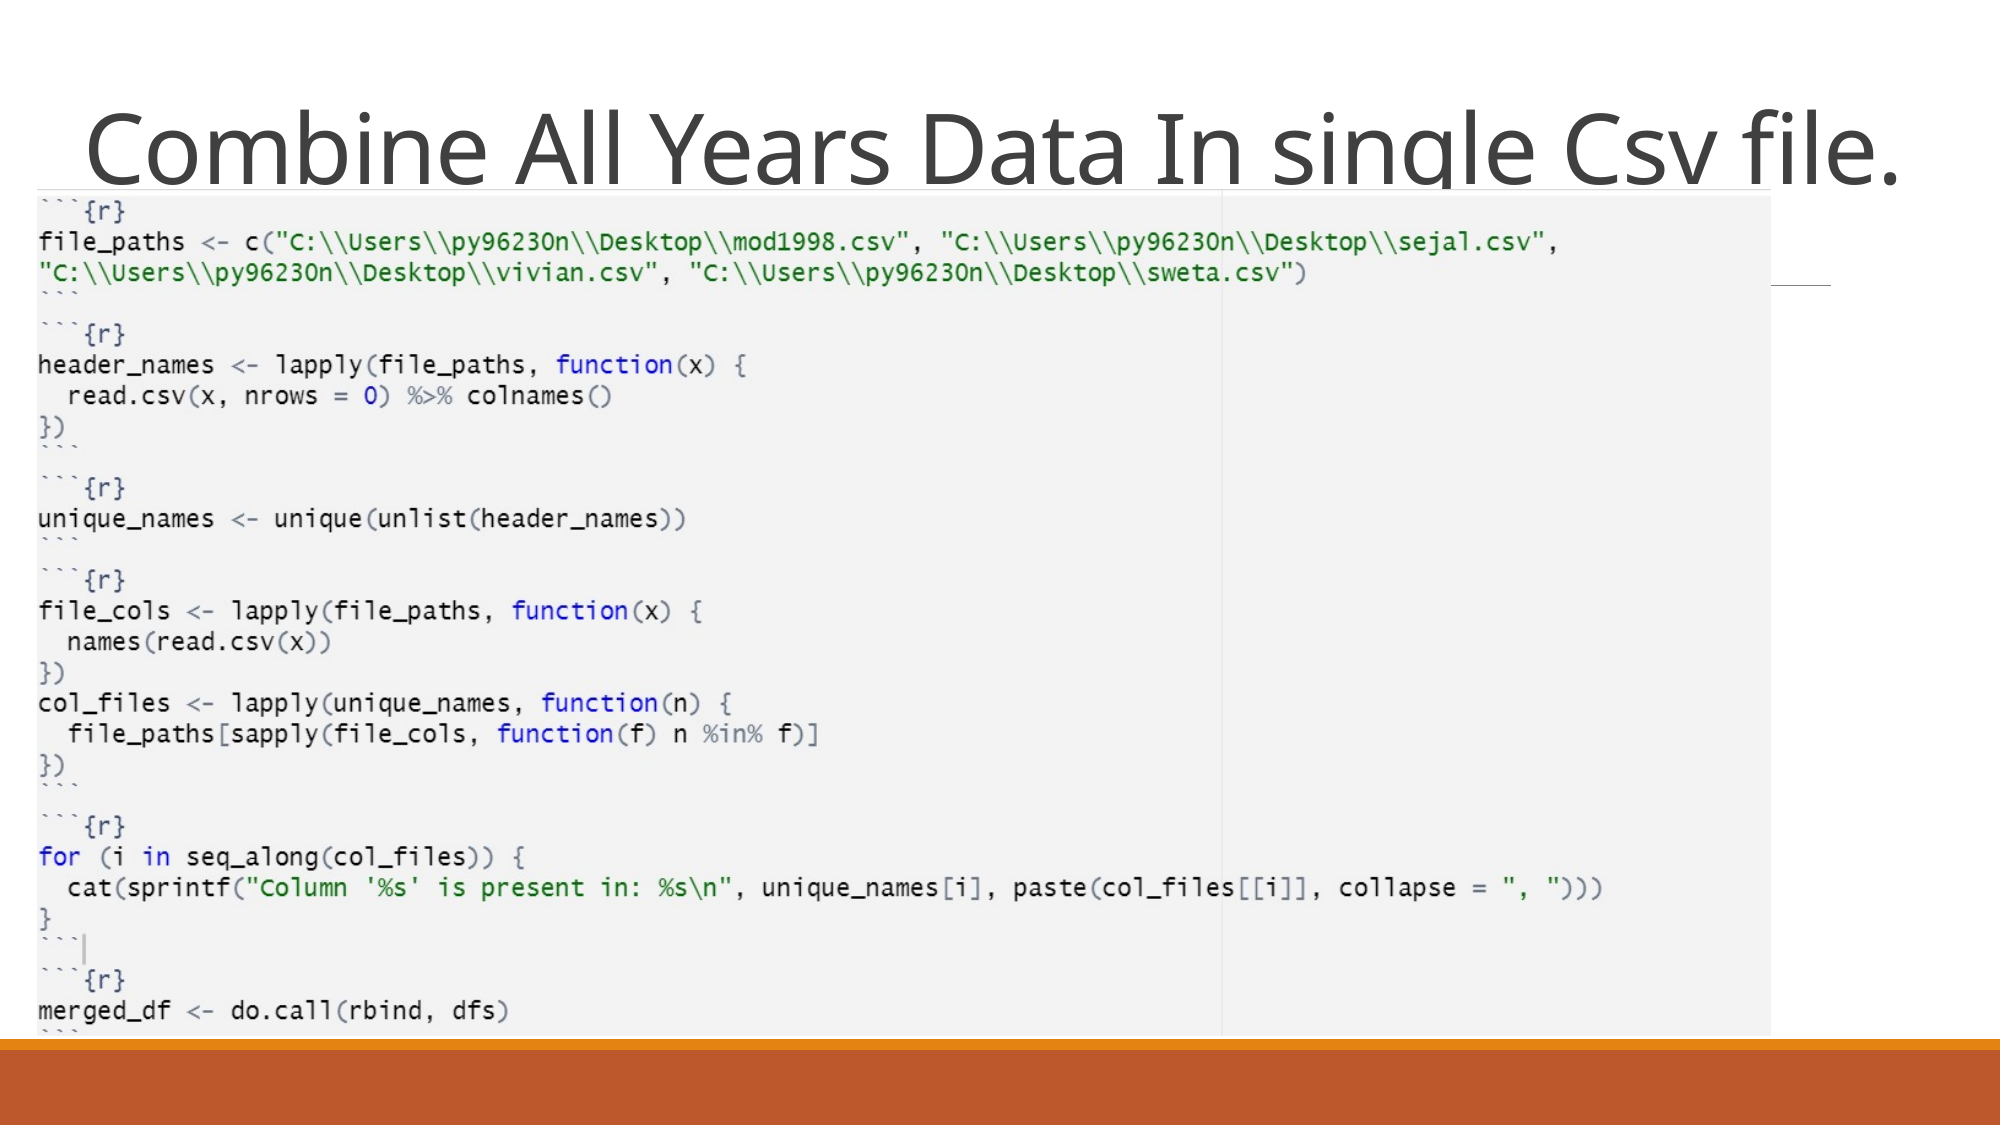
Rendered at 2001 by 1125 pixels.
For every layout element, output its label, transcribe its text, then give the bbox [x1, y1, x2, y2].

title Combine All Years Data In single Csv file. [68, 89, 1932, 223]
picture [36, 189, 1772, 1036]
